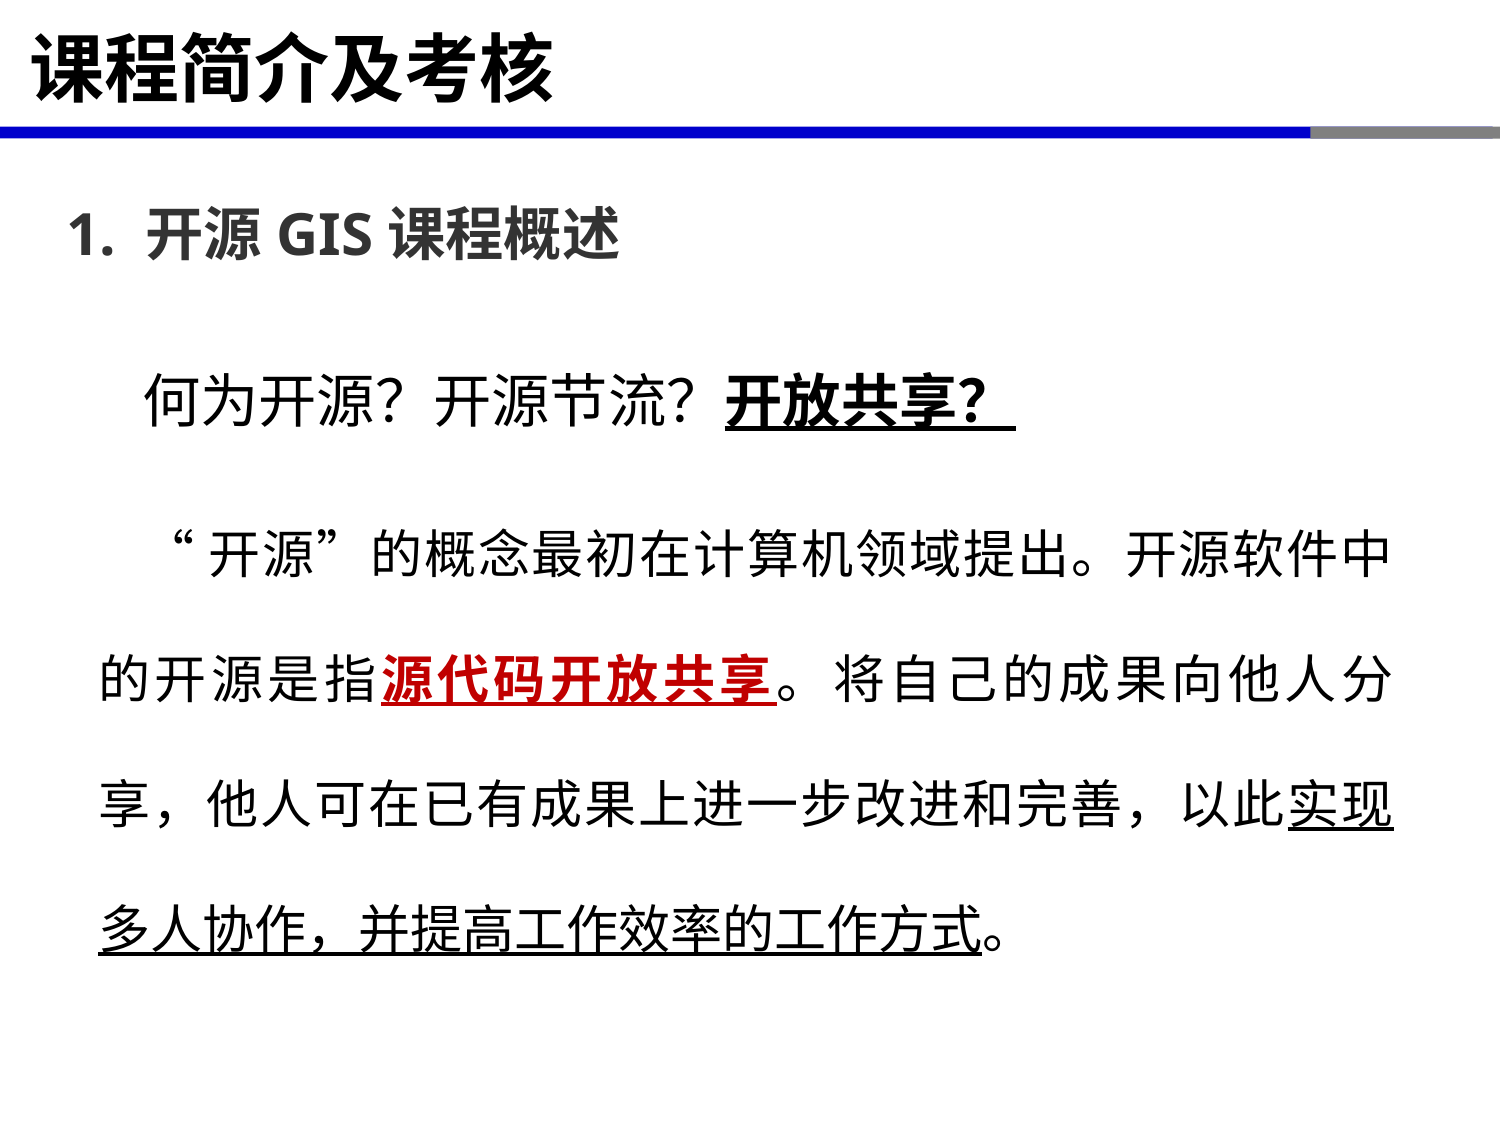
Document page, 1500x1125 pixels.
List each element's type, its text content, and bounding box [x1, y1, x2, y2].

title 课程简介及考核 [0, 1, 1479, 132]
text_box 何为开源？开源节流？开放共享？ “开源”的概念最初在计算机领域提出。开源软件中的开源是指源代码开放共享。将自己的成果向他人分享，他人可在已有成果上进一步改进和完善，以此实现多人协作，并提高工作效率的工作方式。 [83, 286, 1409, 966]
text_box 1. 开源GIS课程概述 [52, 154, 1448, 275]
